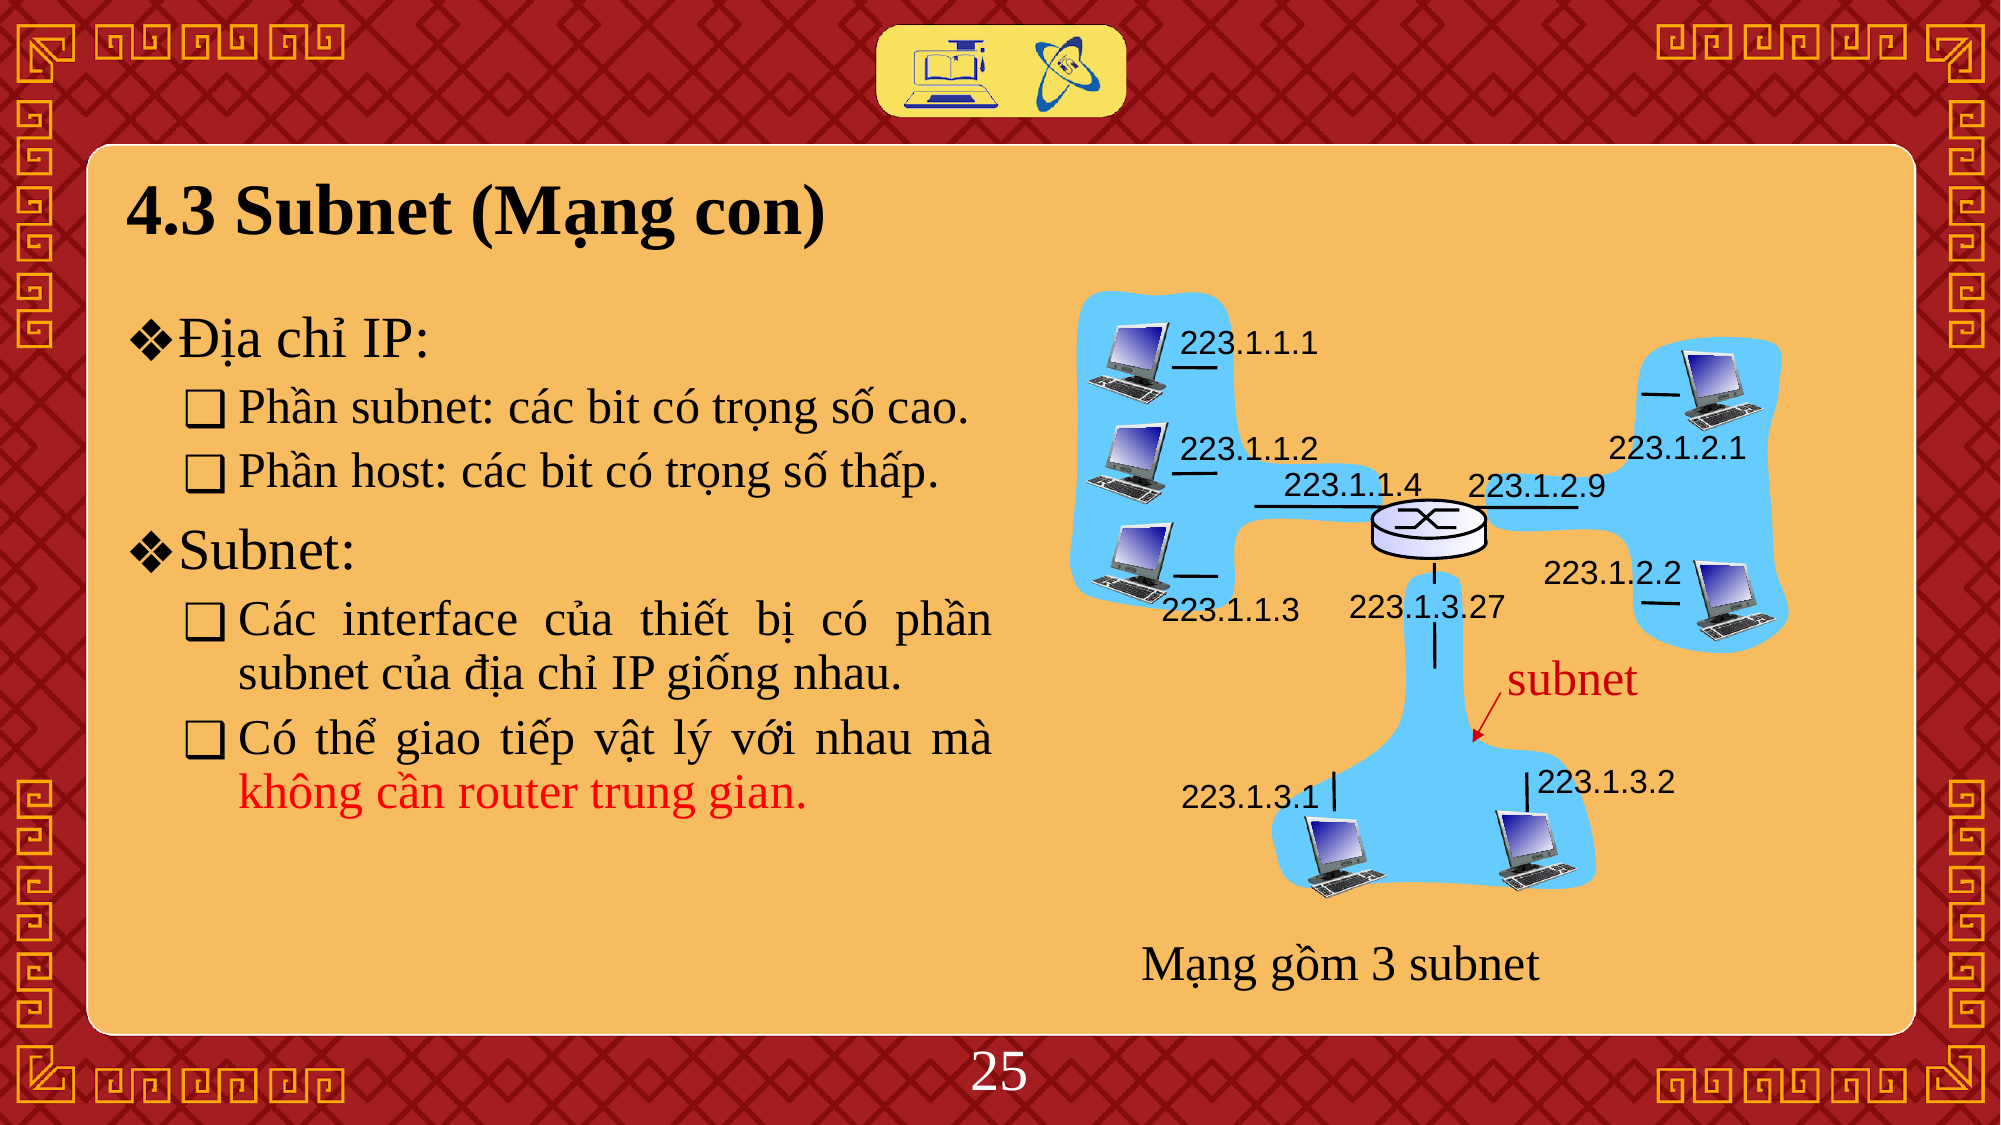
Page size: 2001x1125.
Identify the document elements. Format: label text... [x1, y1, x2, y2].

text_box Địa chỉ IP: Phần subnet: các bit có trọng số cao. Phần host: các bit có trọng số thấp. Subnet: Các interface của thiết bị có phần subnet của địa chỉ IP giống nhau. Có thể giao tiếp vật lý với nhau mà không cần router trung gian. [110, 299, 1009, 1014]
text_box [1065, 281, 1797, 999]
slide_number ‹#› [774, 1037, 1225, 1098]
title 4.3 Subnet (Mạng con) [110, 164, 1897, 258]
picture [0, 0, 2001, 1125]
